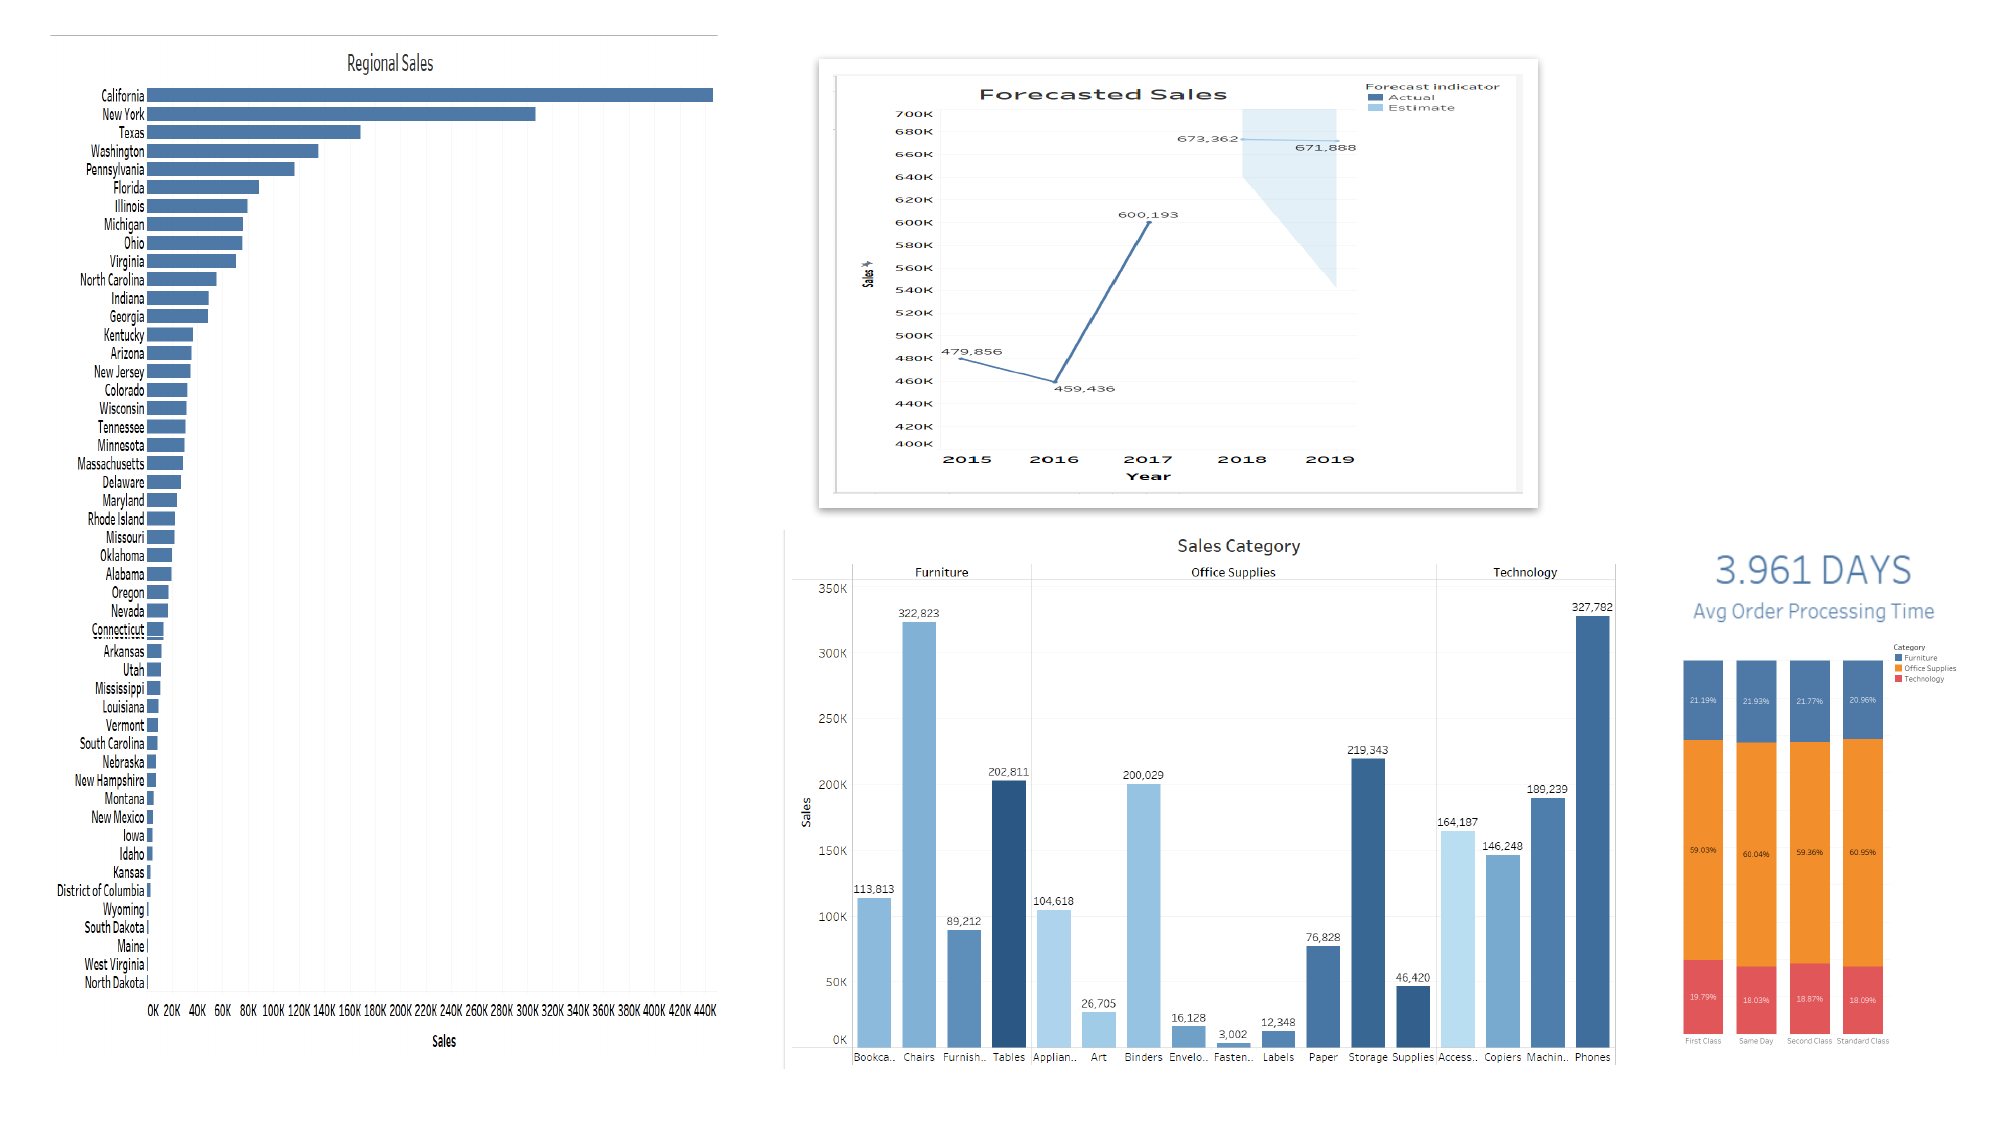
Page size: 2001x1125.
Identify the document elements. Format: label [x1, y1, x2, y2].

picture [782, 507, 2000, 1069]
text_box [50, 35, 718, 1059]
picture [833, 73, 1524, 494]
